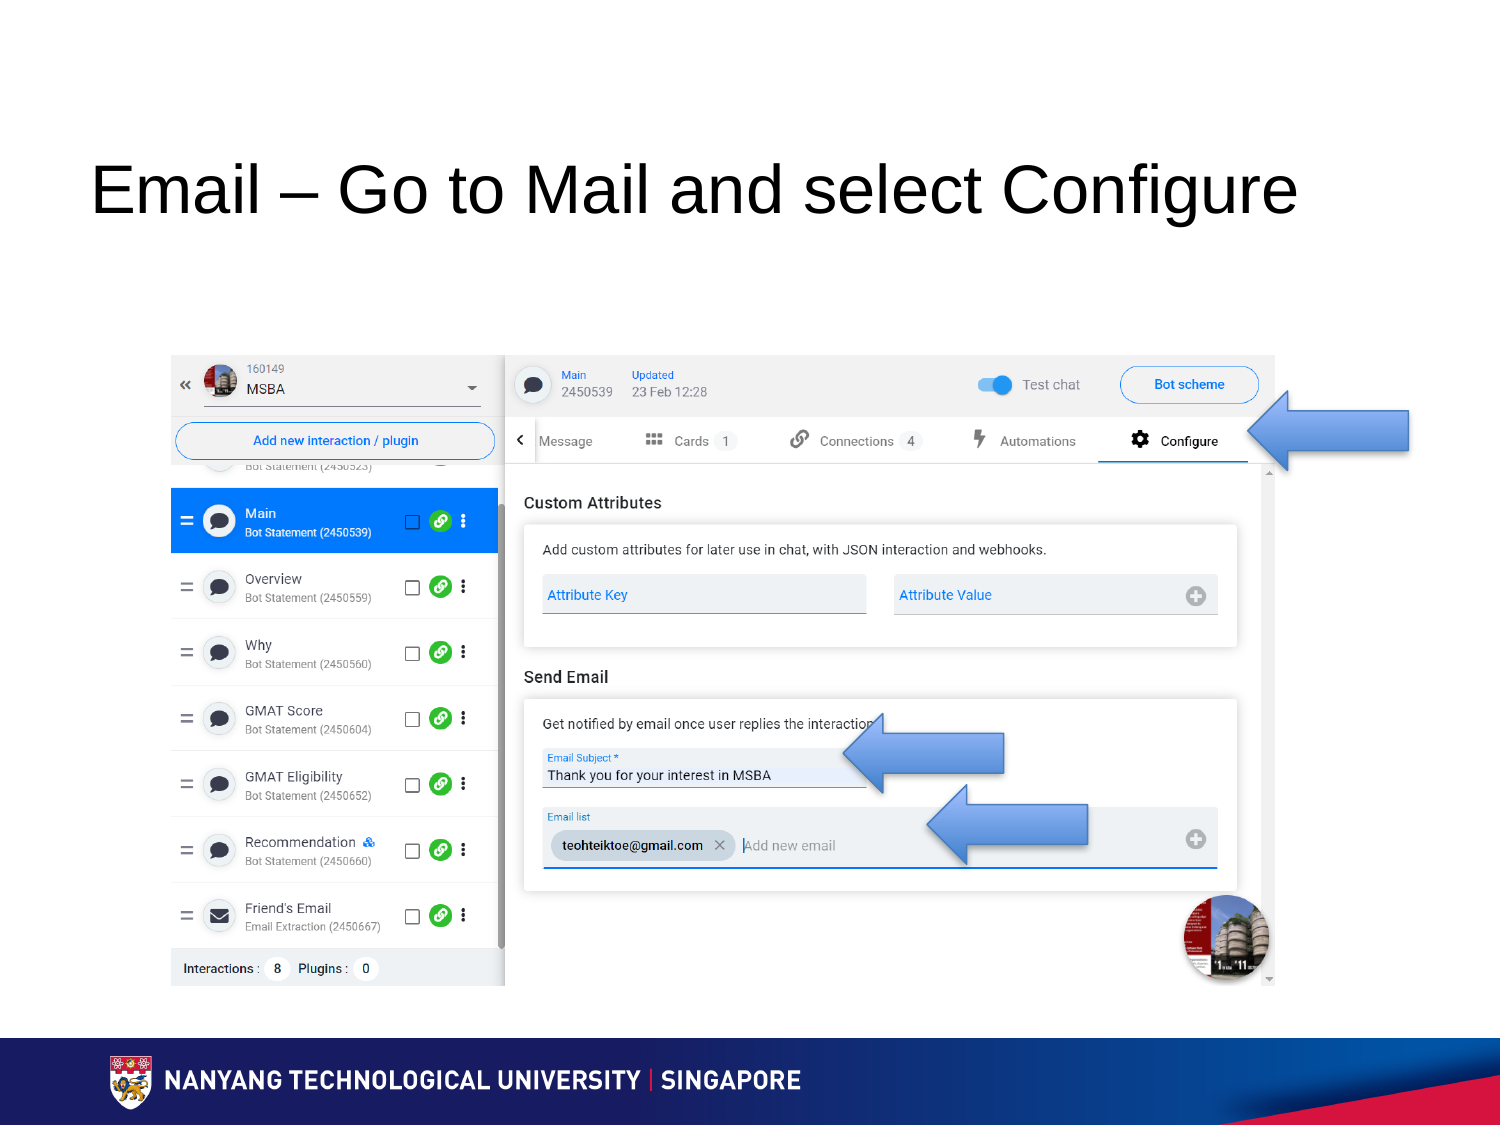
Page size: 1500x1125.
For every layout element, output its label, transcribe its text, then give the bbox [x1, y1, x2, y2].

title Email – Go to Mail and select Configure [75, 92, 1425, 280]
picture [171, 355, 1275, 986]
picture [0, 1038, 1500, 1125]
text_box [1279, 390, 1410, 472]
